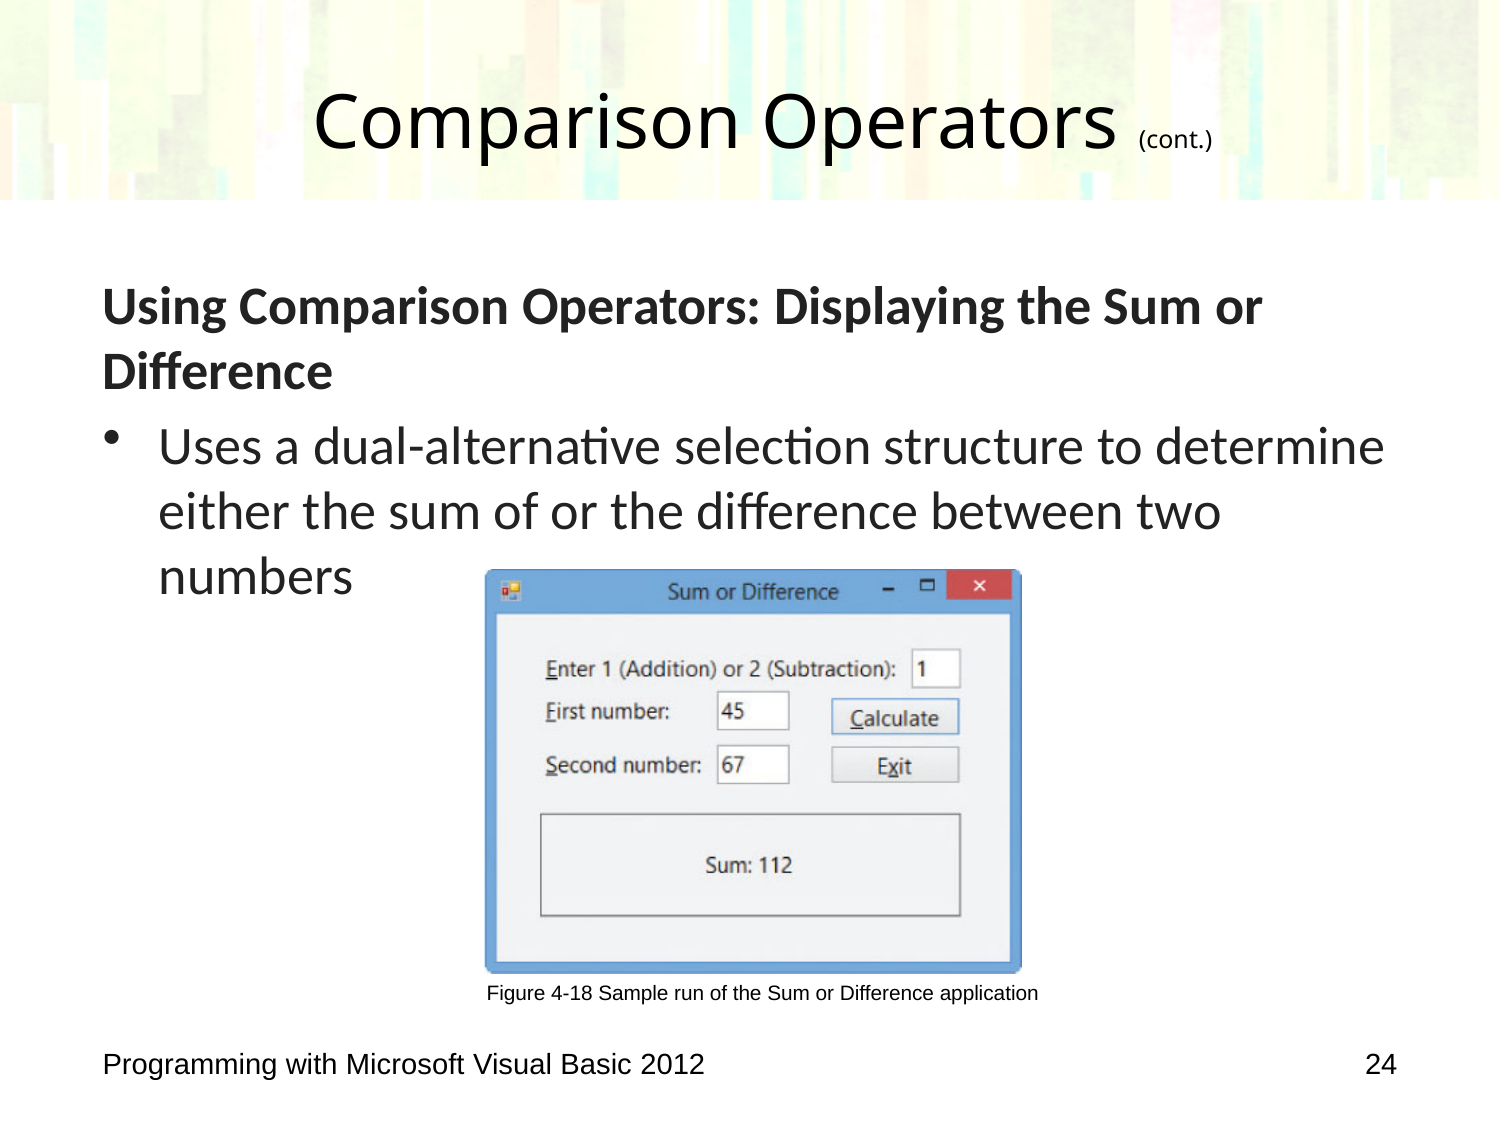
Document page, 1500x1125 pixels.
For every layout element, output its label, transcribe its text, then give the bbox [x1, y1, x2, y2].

title Comparison Operators (cont.) [99, 24, 1425, 213]
picture [484, 569, 1023, 974]
text_box Figure 4-18 Sample run of the Sum or Difference application [471, 972, 1163, 1012]
footer Programming with Microsoft Visual Basic 2012 [87, 1038, 1051, 1101]
slide_number 24 [1074, 1038, 1413, 1101]
list Using Comparison Operators: Displaying the Sum or Difference Uses a dual-alternative selection structure to determine either the sum of or the difference between two numbers [87, 262, 1413, 1038]
